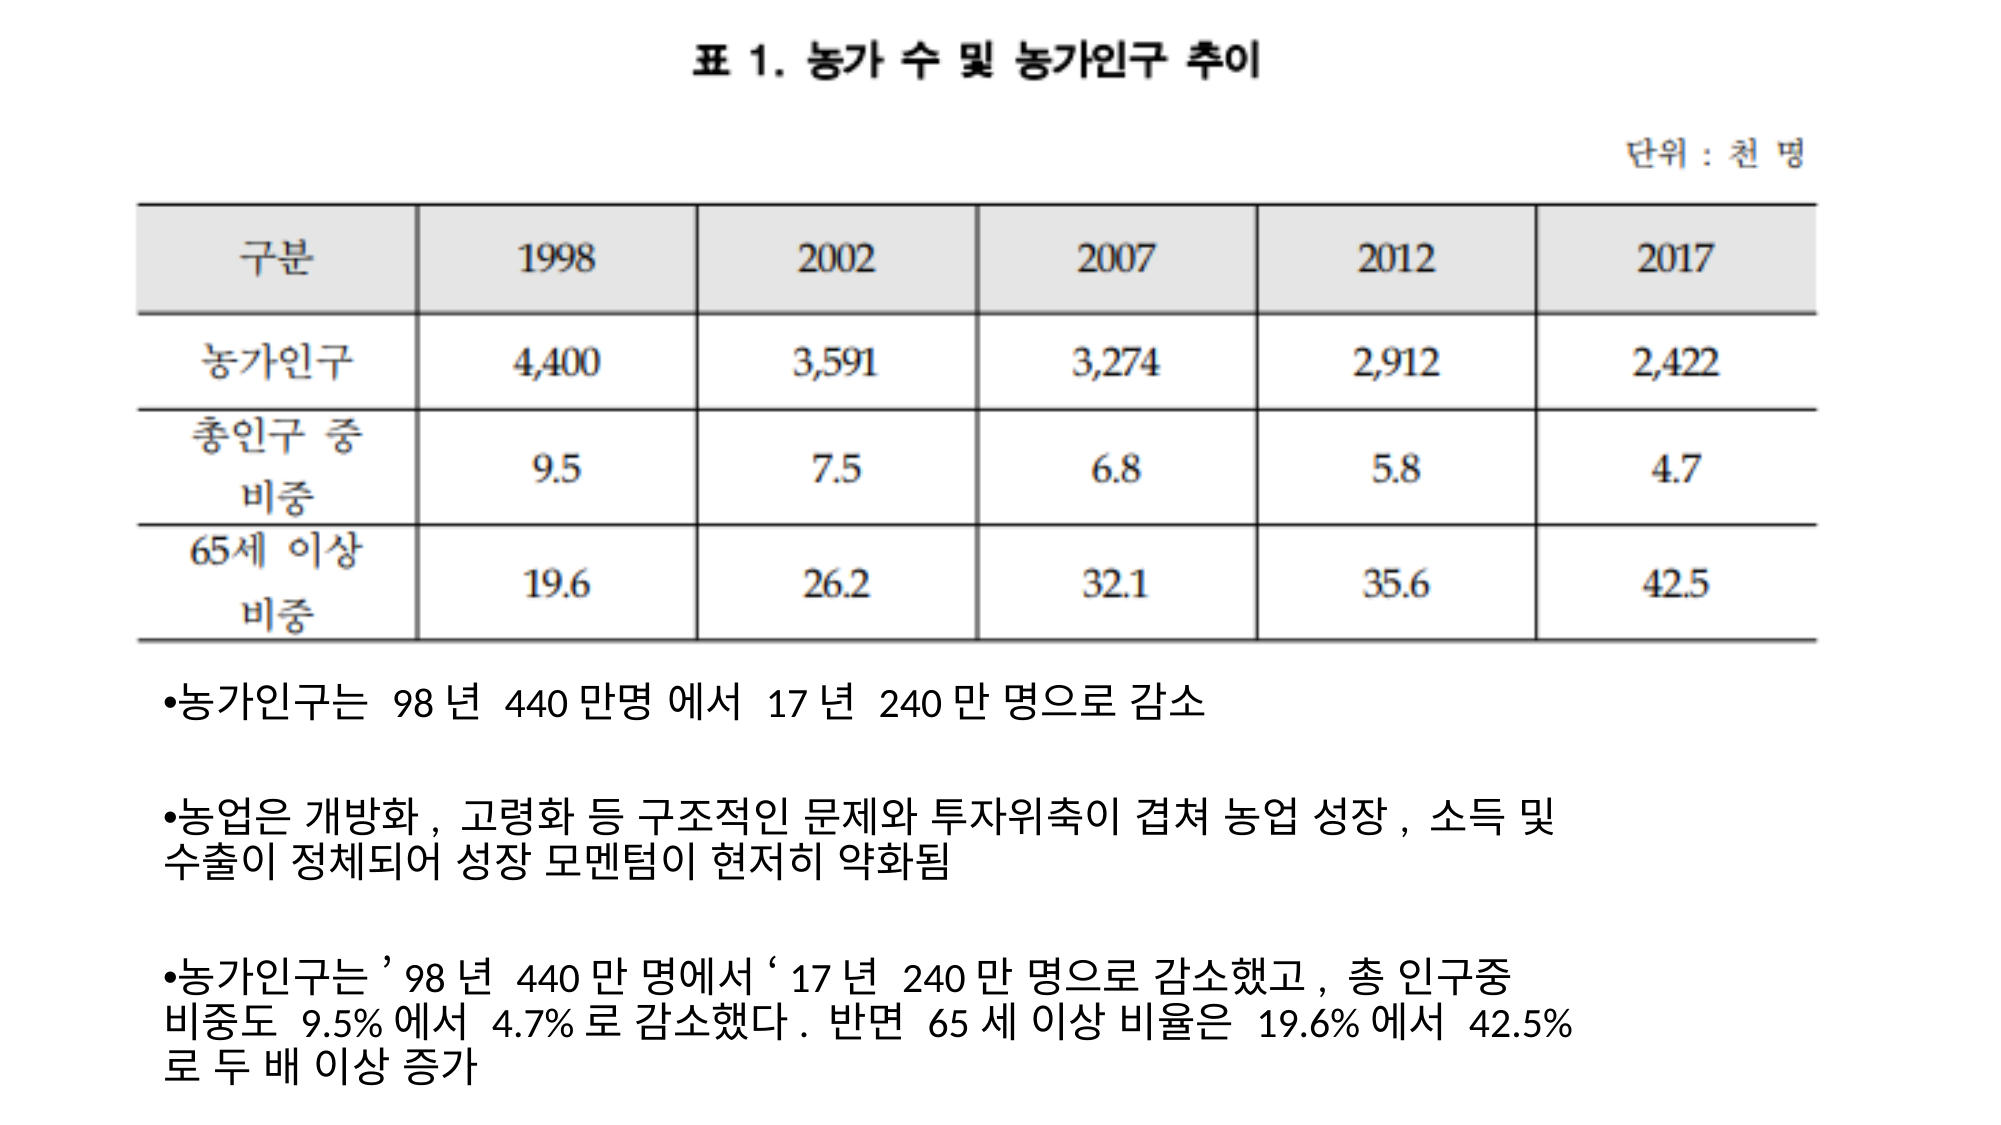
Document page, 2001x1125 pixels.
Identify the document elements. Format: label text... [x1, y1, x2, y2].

text_box 농가인구는 98년 440만명 에서 17년 240만 명으로 감소 농업은 개방화, 고령화 등 구조적인 문제와 투자위축이 겹쳐 농업 성장, 소득 및 수출이 정체되어 성장 모멘텀이 현저히 약화됨 농가인구는 ’98년 440만 명에서 ‘17년 240만 명으로 감소했고, 총 인구중 비중도 9.5%에서 4.7%로 감소했다. 반면 65세 이상 비율은 19.6%에서 42.5%로 두 배 이상 증가 [148, 674, 1600, 1100]
picture [115, 21, 1847, 650]
